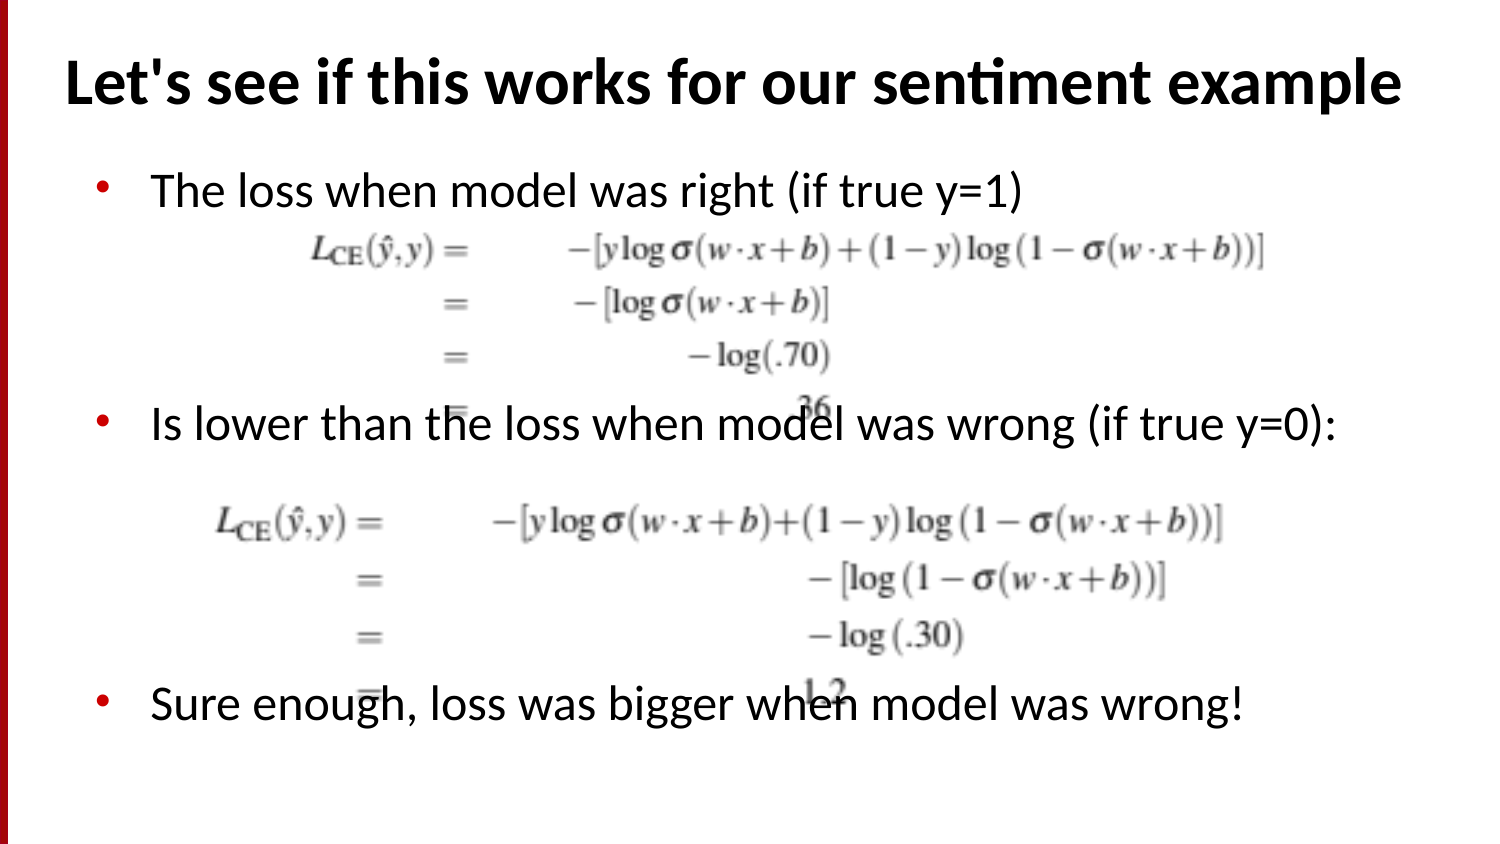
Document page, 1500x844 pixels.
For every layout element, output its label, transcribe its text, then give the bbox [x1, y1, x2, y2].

picture [205, 496, 1227, 717]
picture [299, 223, 1264, 423]
title Let's see if this works for our sentiment example [50, 14, 1500, 126]
list The loss when model was right (if true y=1) Is lower than the loss when model was wrong (if true y=0): Sure enough, loss was bigger when model was wrong! [79, 149, 1489, 844]
